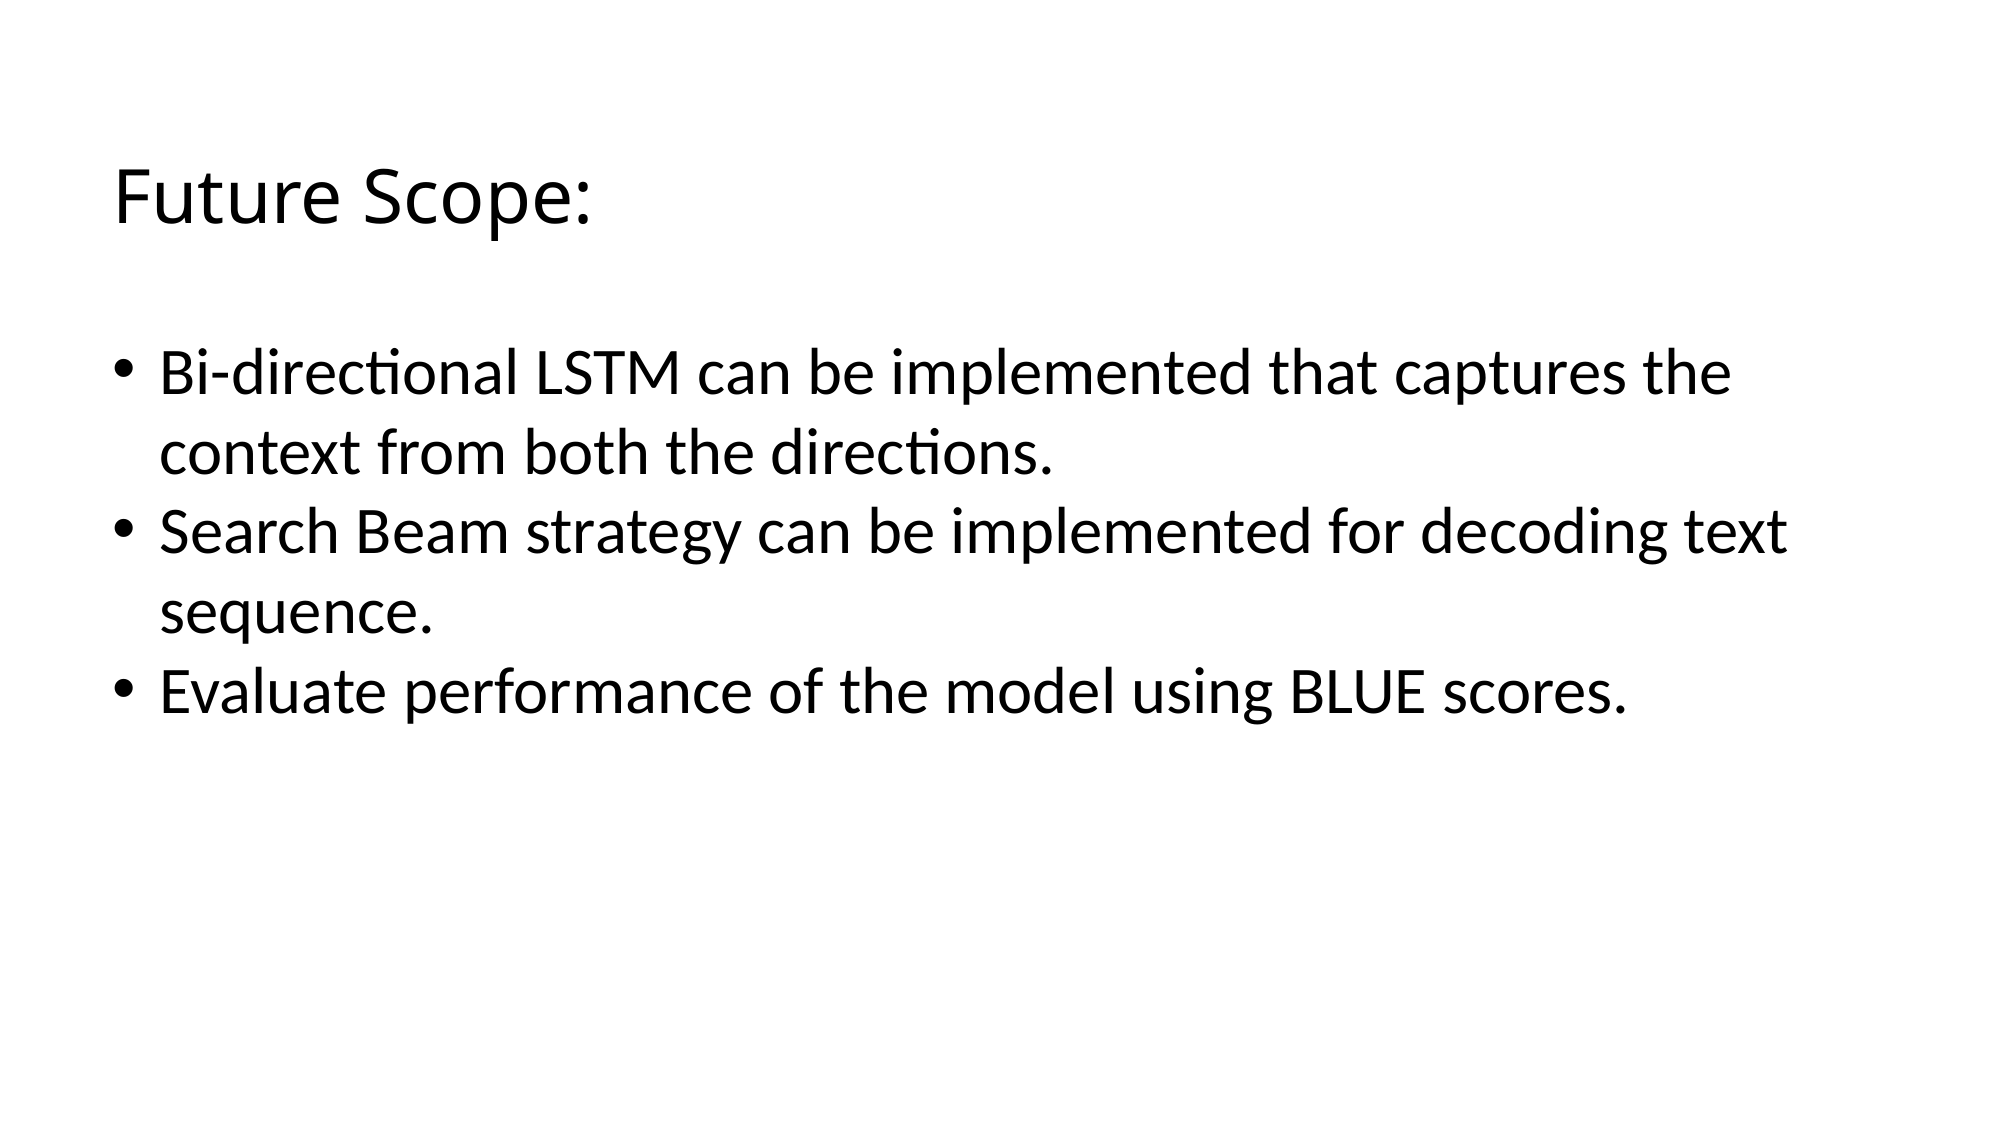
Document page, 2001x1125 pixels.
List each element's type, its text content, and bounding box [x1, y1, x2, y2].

text_box Bi-directional LSTM can be implemented that captures the context from both the directions. Search Beam strategy can be implemented for decoding text sequence. Evaluate performance of the model using BLUE scores. [97, 320, 1895, 735]
text_box Future Scope: [97, 128, 1757, 270]
